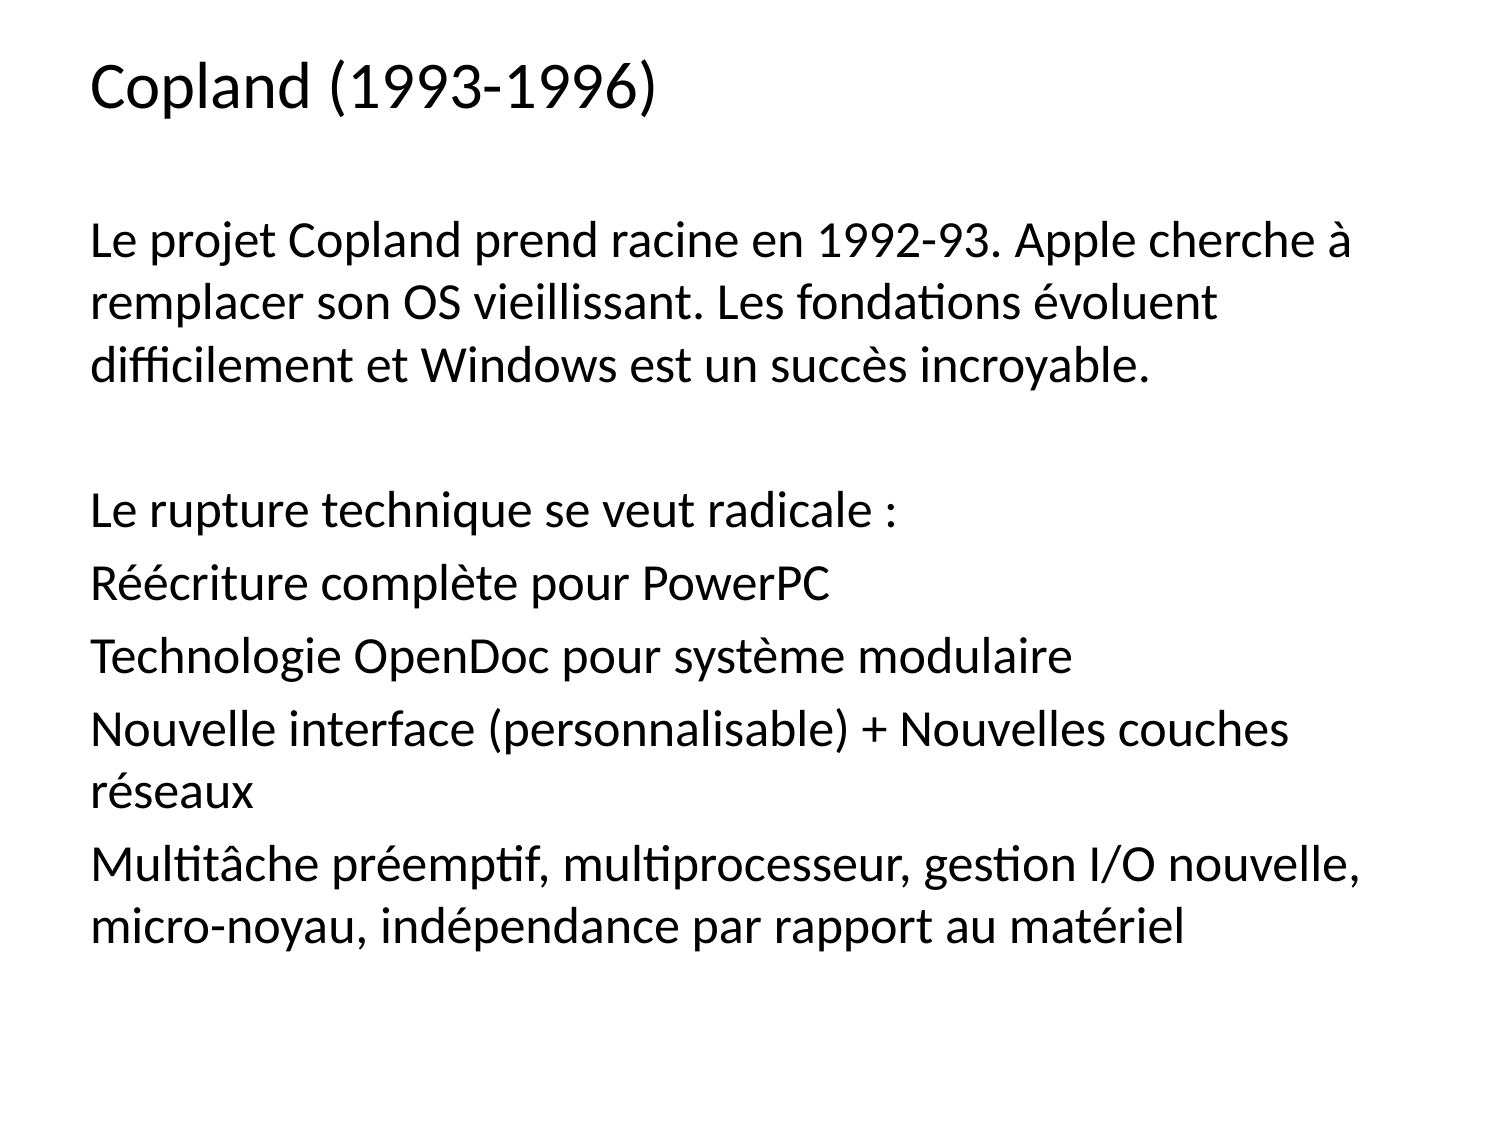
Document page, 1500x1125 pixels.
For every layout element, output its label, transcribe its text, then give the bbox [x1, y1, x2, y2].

list Copland (1993-1996) Le projet Copland prend racine en 1992-93. Apple cherche à remplacer son OS vieillissant. Les fondations évoluent difficilement et Windows est un succès incroyable. Le rupture technique se veut radicale : Réécriture complète pour PowerPC Technologie OpenDoc pour système modulaire Nouvelle interface (personnalisable) + Nouvelles couches réseaux Multitâche préemptif, multiprocesseur, gestion I/O nouvelle, micro-noyau, indépendance par rapport au matériel [75, 34, 1425, 1055]
